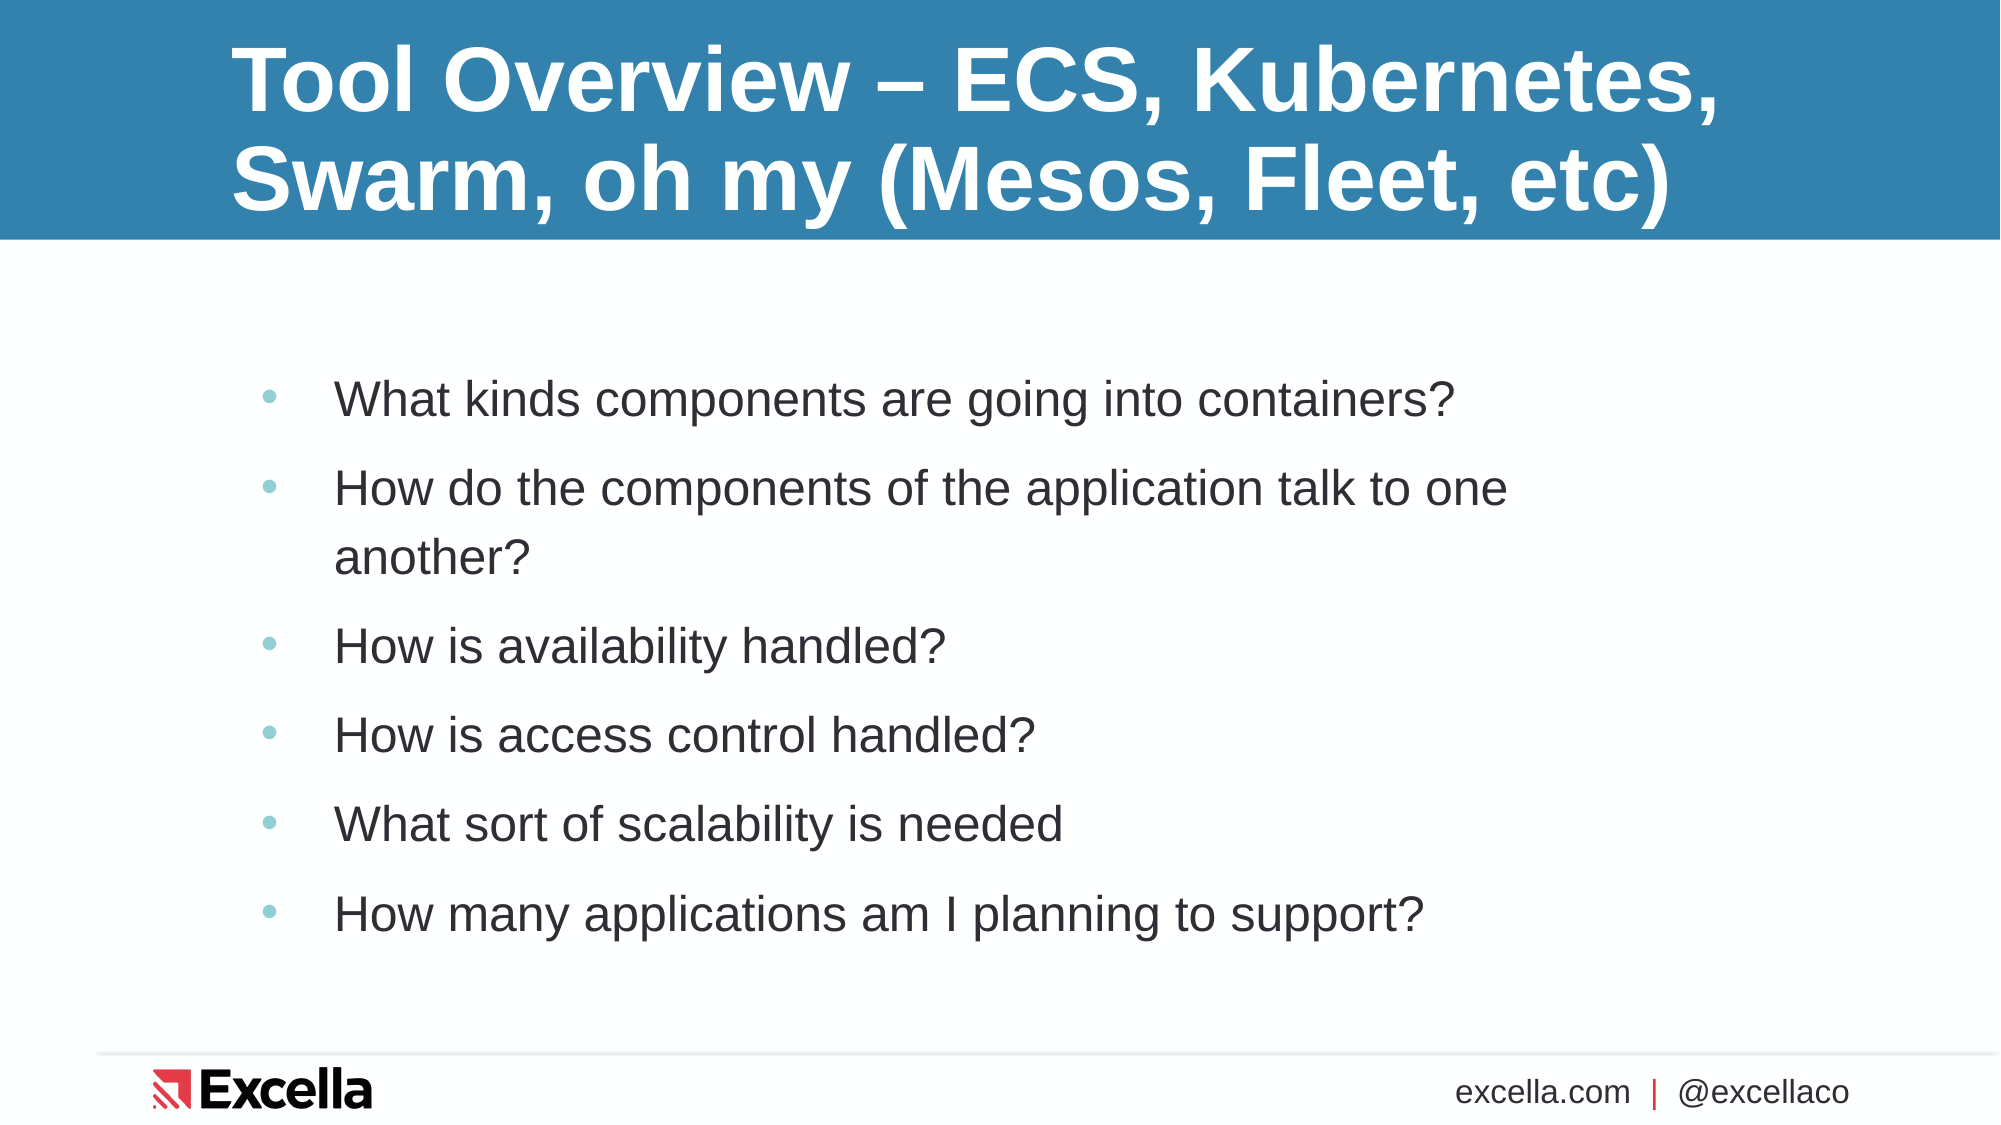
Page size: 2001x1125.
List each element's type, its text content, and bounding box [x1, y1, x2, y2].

list What kinds components are going into containers? How do the components of the application talk to one another? How is availability handled? How is access control handled? What sort of scalability is needed How many applications am I planning to support? [243, 350, 1704, 992]
title Tool Overview – ECS, Kubernetes, Swarm, oh my (Mesos, Fleet, etc) [216, 24, 1942, 146]
